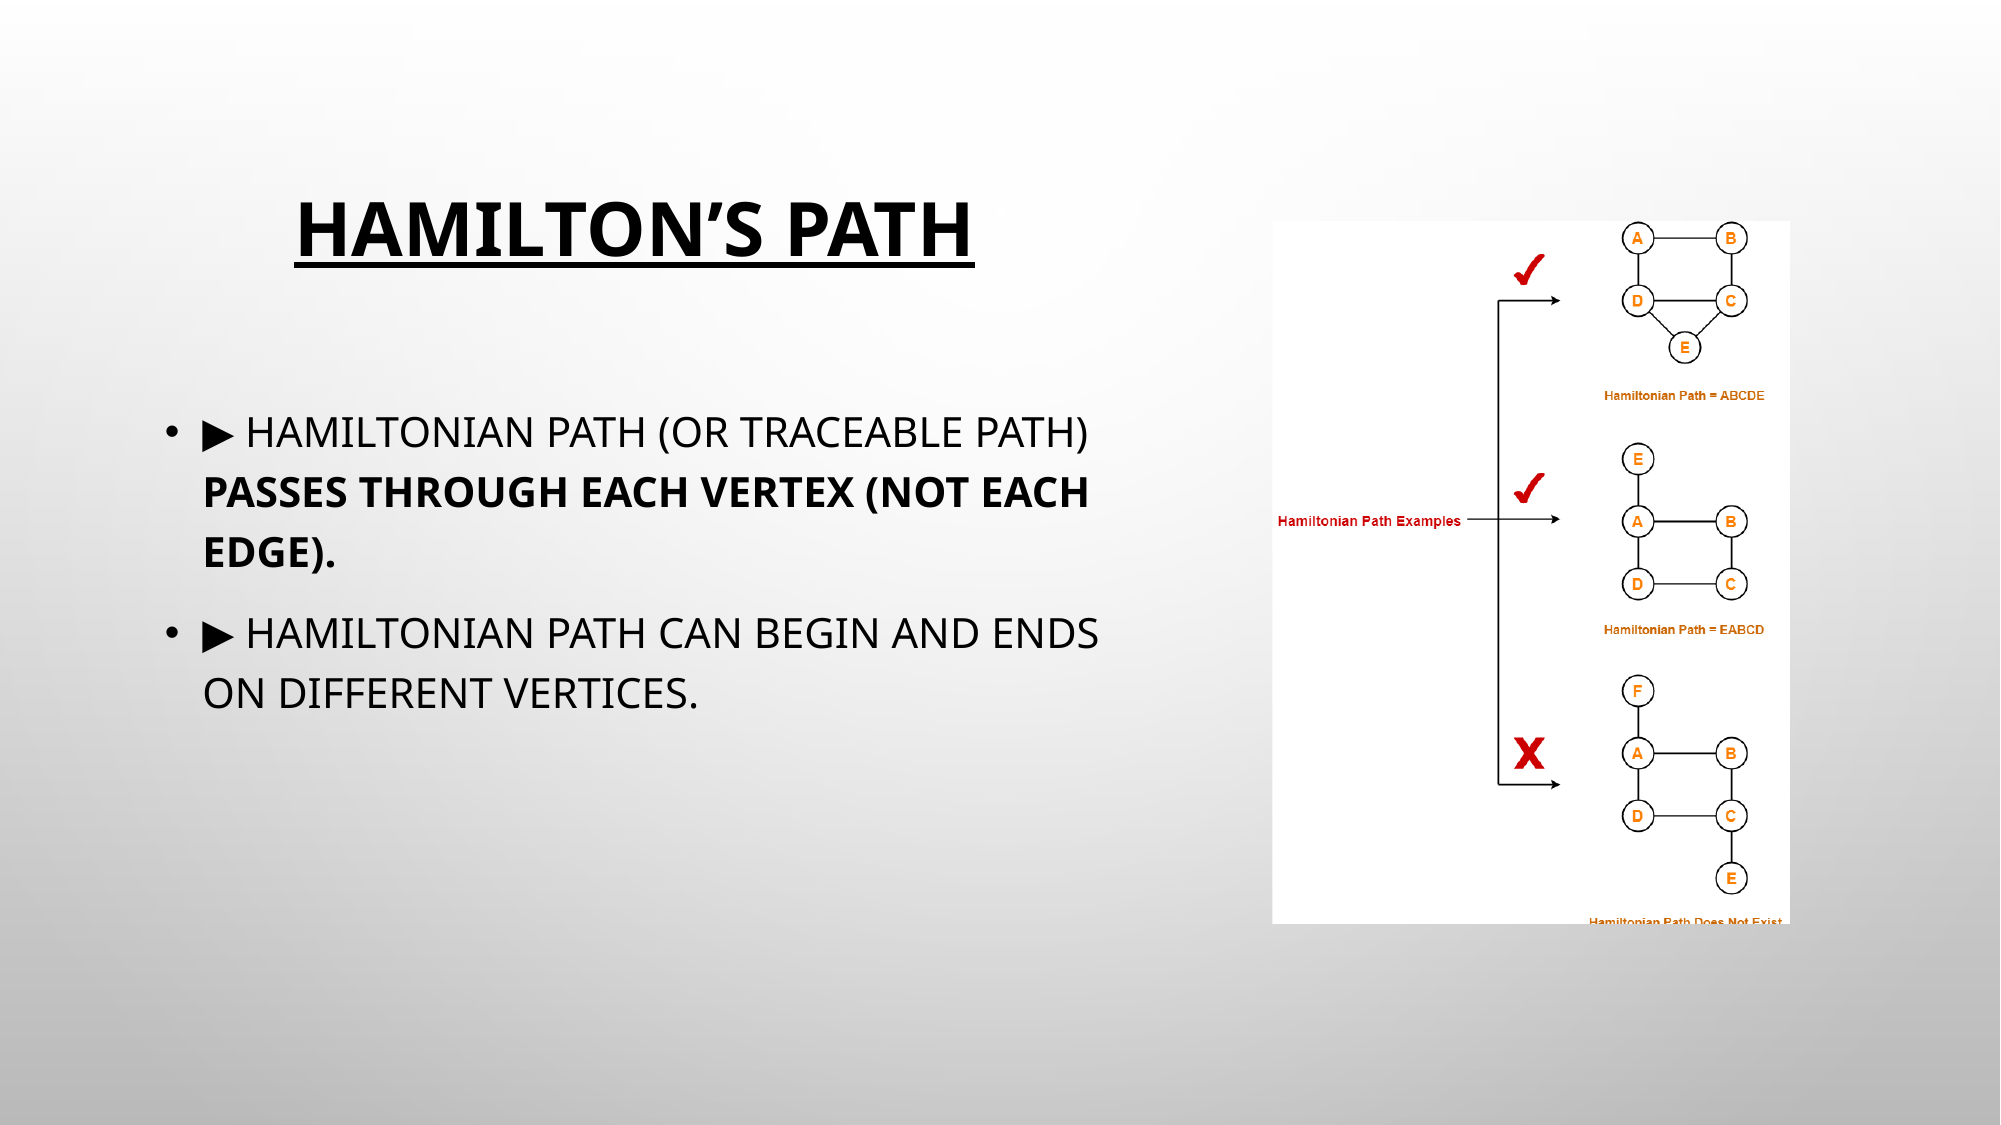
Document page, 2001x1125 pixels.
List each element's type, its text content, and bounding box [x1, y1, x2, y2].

picture [0, 0, 2000, 1125]
list ▶ Hamiltonian path (or traceable path) passes through each vertex (not each edge). ▶ Hamiltonian path can begin and ends on different vertices. [149, 388, 1120, 950]
title Hamilton’s Path [149, 101, 1120, 364]
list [1272, 221, 1791, 925]
